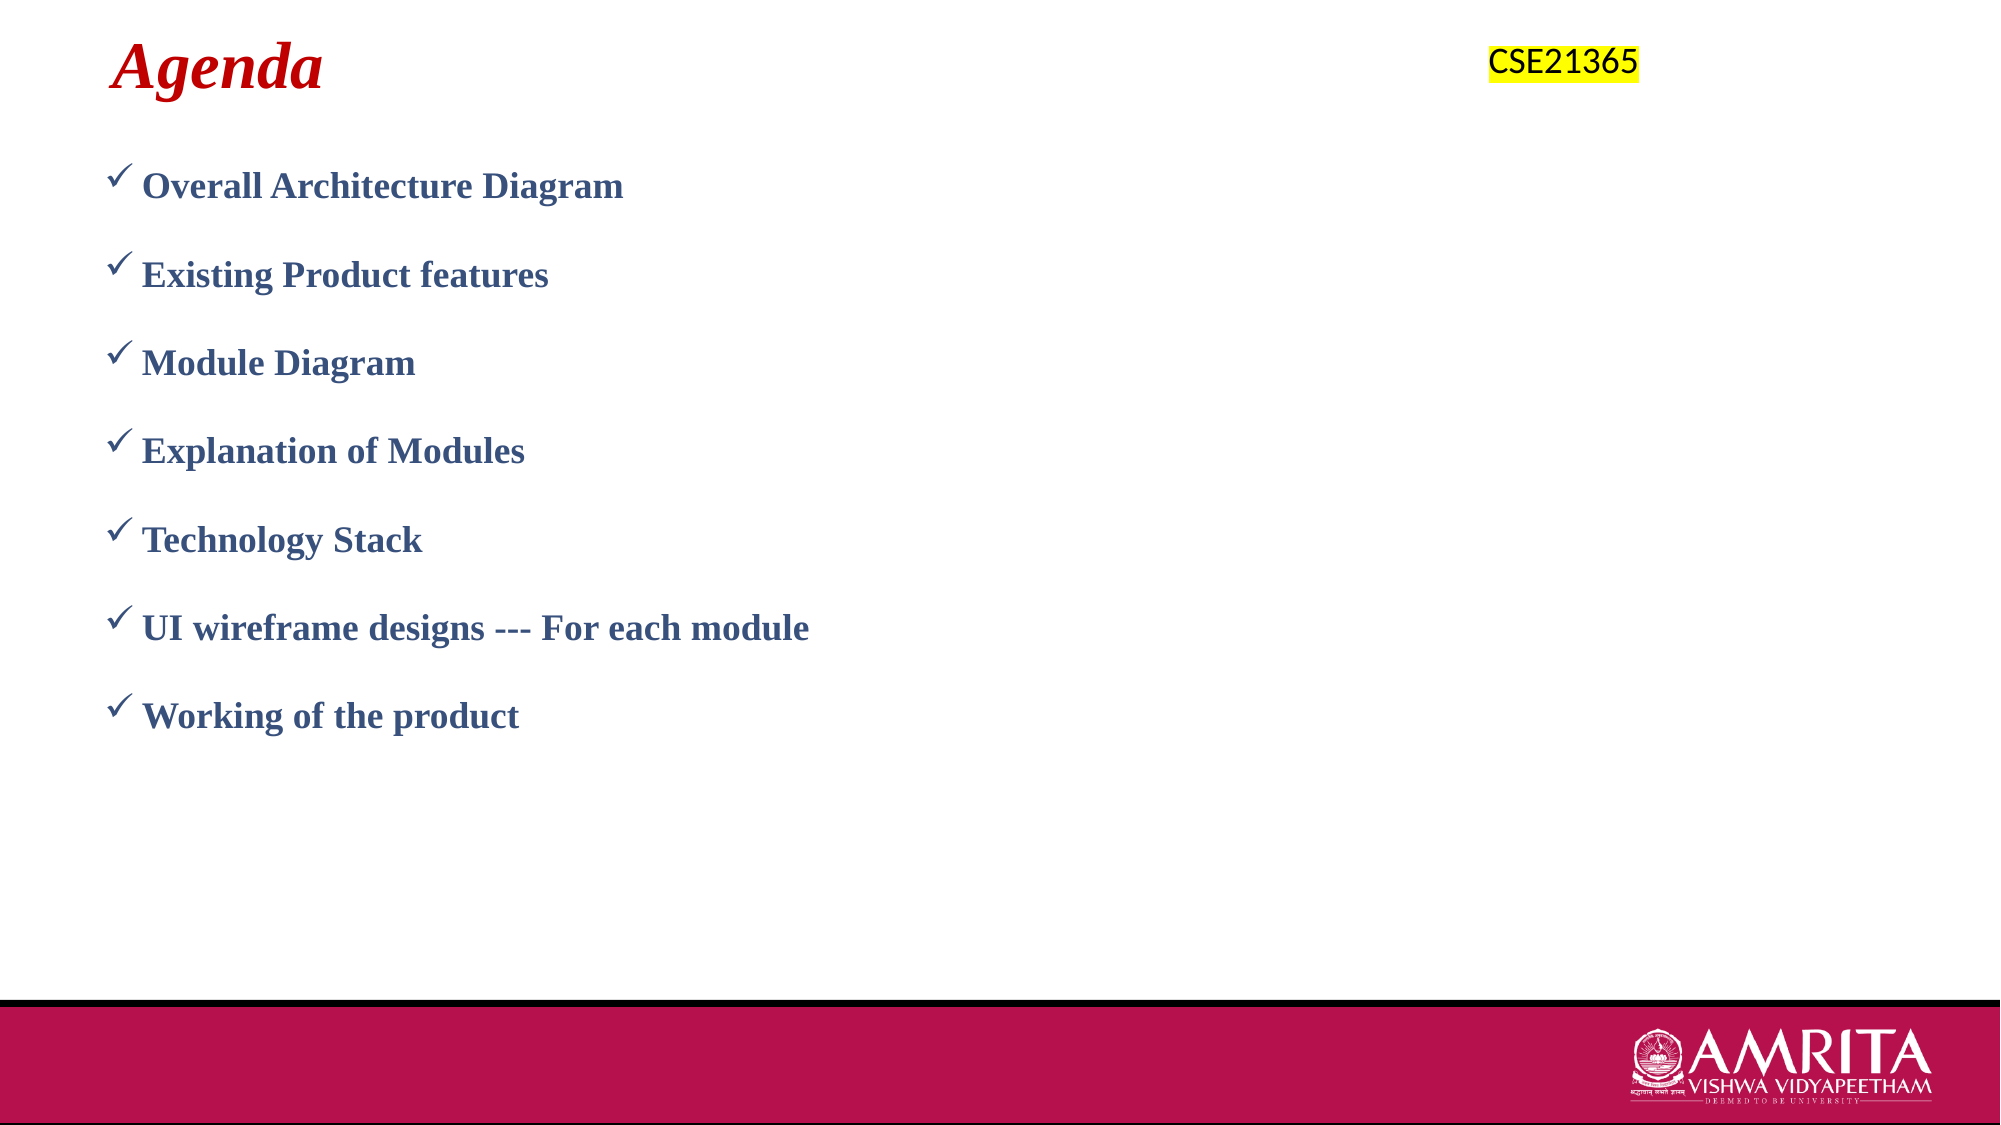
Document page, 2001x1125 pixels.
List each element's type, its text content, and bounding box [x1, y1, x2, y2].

picture [1622, 1011, 1940, 1113]
list Overall Architecture Diagram Existing Product features Module Diagram Explanation of Modules Technology Stack UI wireframe designs --- For each module Working of the product [89, 131, 1875, 1000]
text_box CSE21365 [1473, 28, 1957, 89]
title Agenda [97, 29, 1823, 105]
